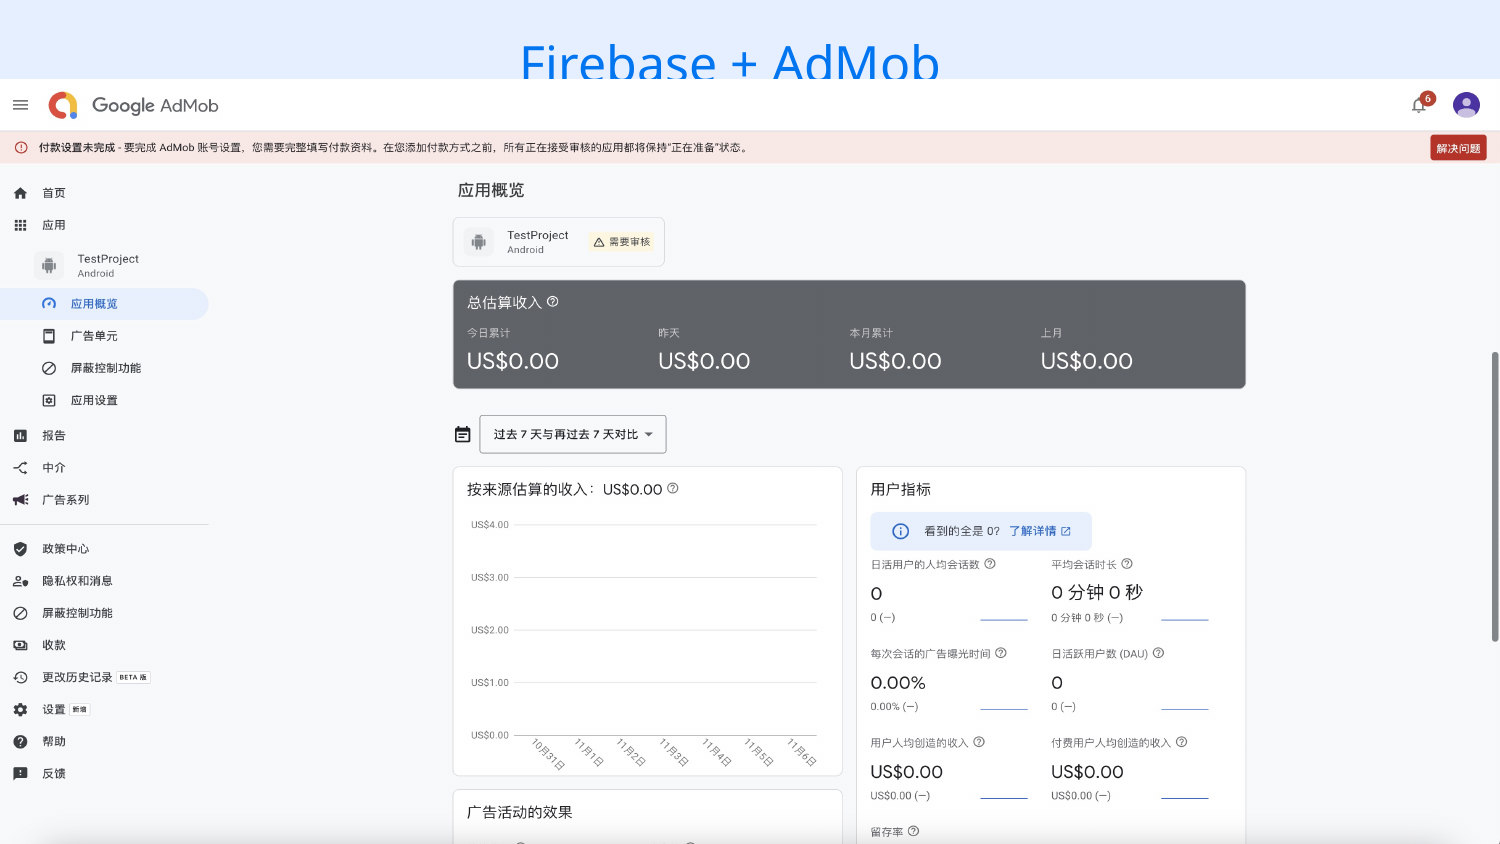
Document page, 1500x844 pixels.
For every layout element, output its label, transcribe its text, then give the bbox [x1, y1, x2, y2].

picture [0, 79, 1500, 844]
subtitle Firebase + AdMob [53, 8, 1422, 77]
